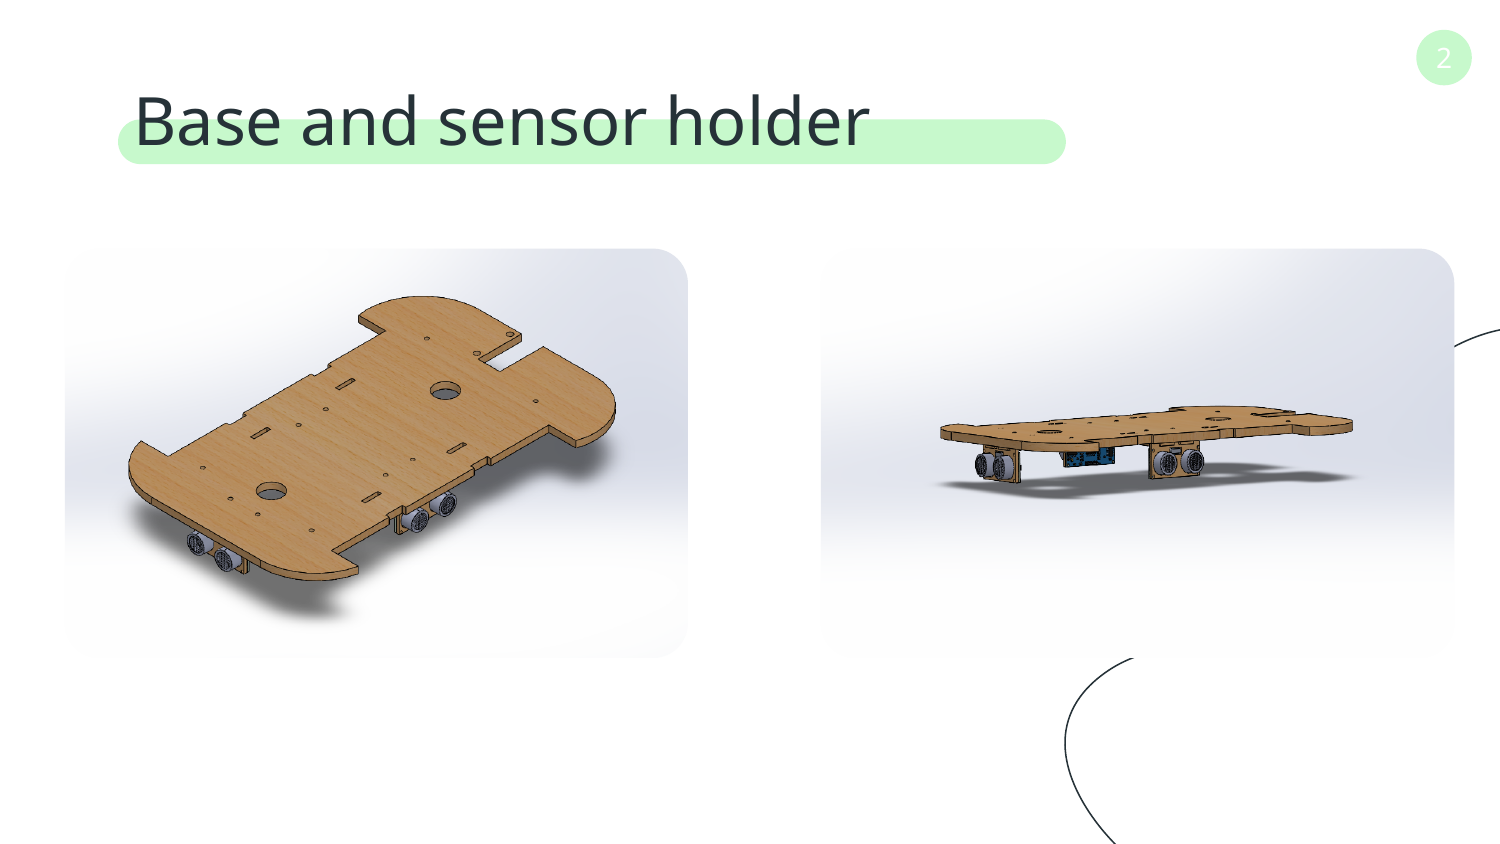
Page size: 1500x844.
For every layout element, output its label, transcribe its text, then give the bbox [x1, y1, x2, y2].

picture [64, 248, 689, 659]
title Base and sensor holder [118, 63, 1382, 165]
text_box 2 [1414, 27, 1474, 88]
picture [820, 248, 1455, 659]
